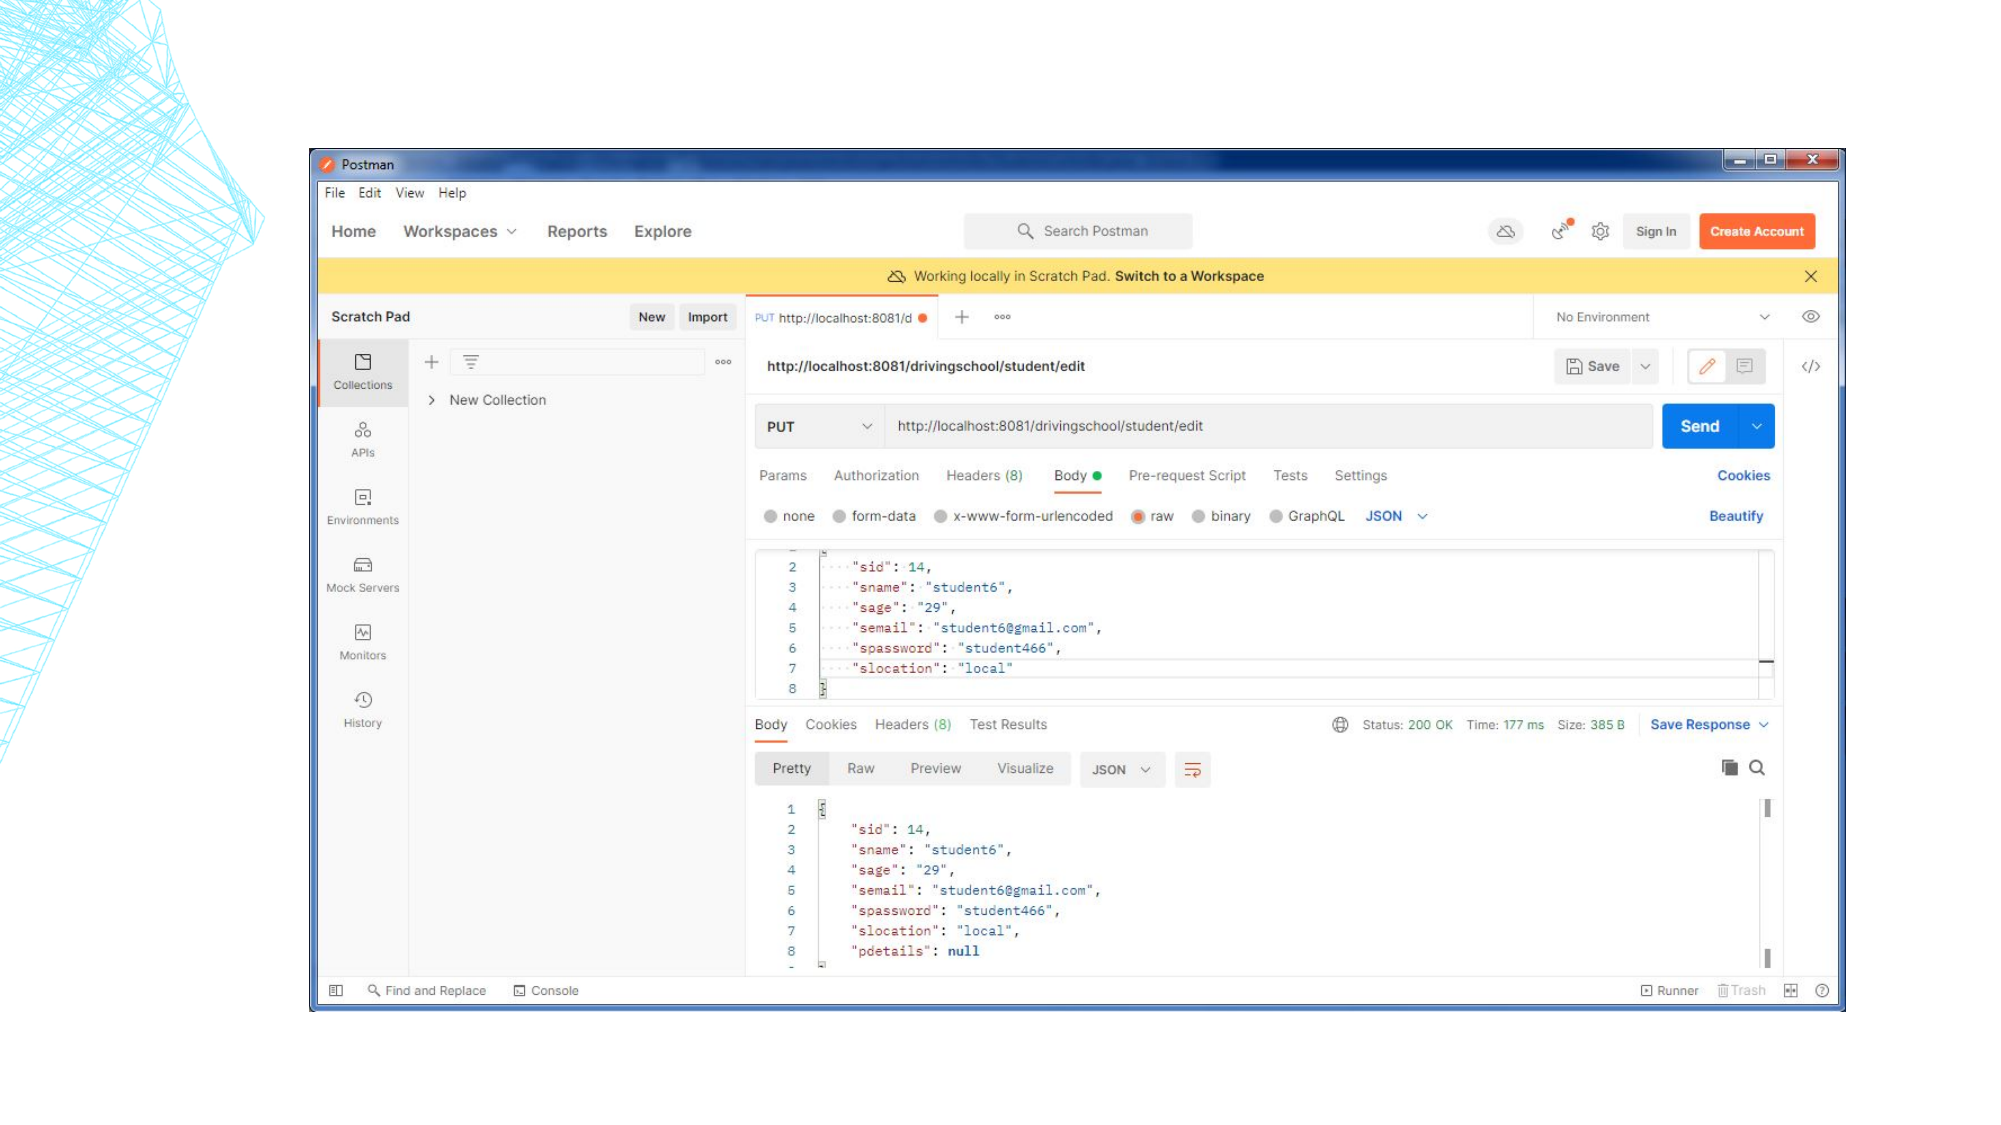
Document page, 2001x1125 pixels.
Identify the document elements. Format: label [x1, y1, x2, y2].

list [309, 148, 1846, 1012]
picture [0, 0, 2001, 1125]
